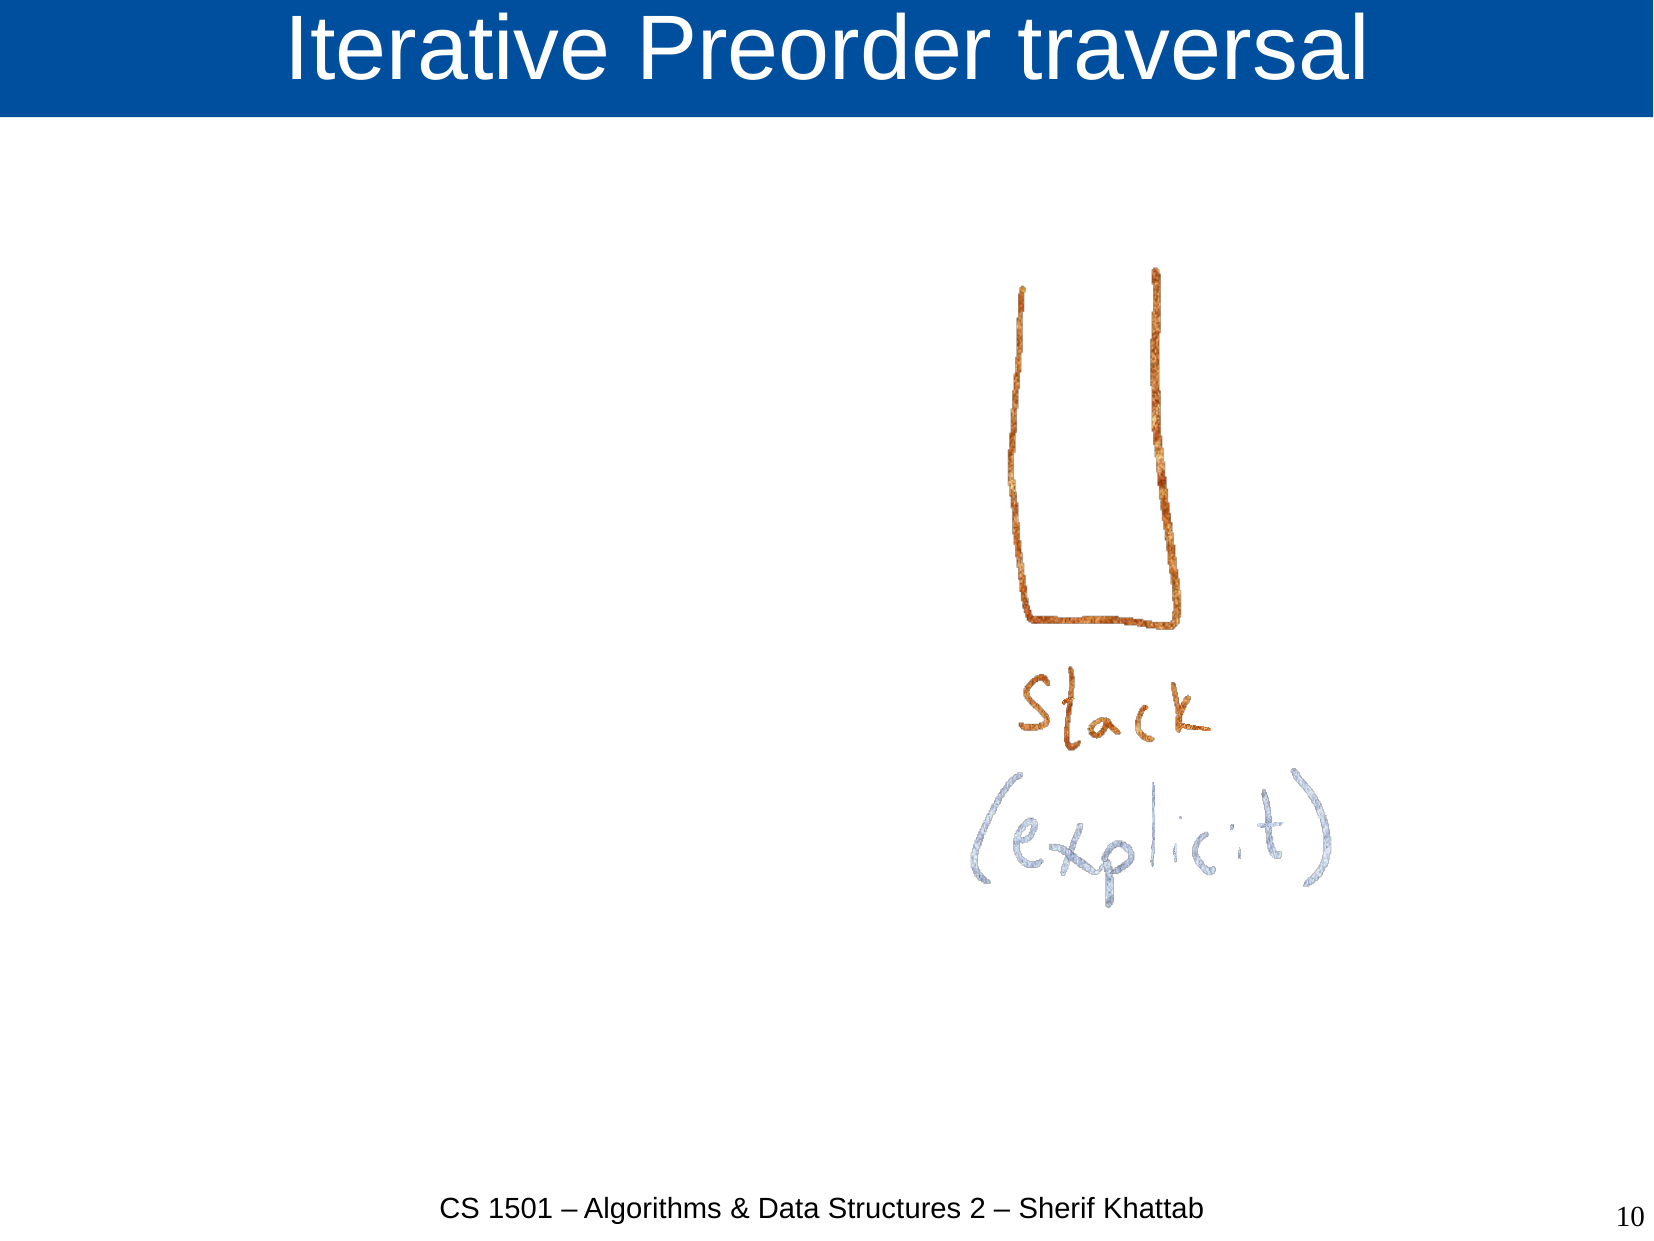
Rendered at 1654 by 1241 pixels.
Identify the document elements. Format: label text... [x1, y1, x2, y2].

picture [1001, 259, 1187, 636]
footer CS 1501 – Algorithms & Data Structures 2 – Sherif Khattab [407, 1191, 1238, 1241]
slide_number 10 [1265, 1199, 1646, 1241]
title Iterative Preorder traversal [0, 0, 1654, 118]
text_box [968, 763, 1334, 911]
picture [1285, 760, 1336, 895]
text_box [1004, 262, 1216, 753]
